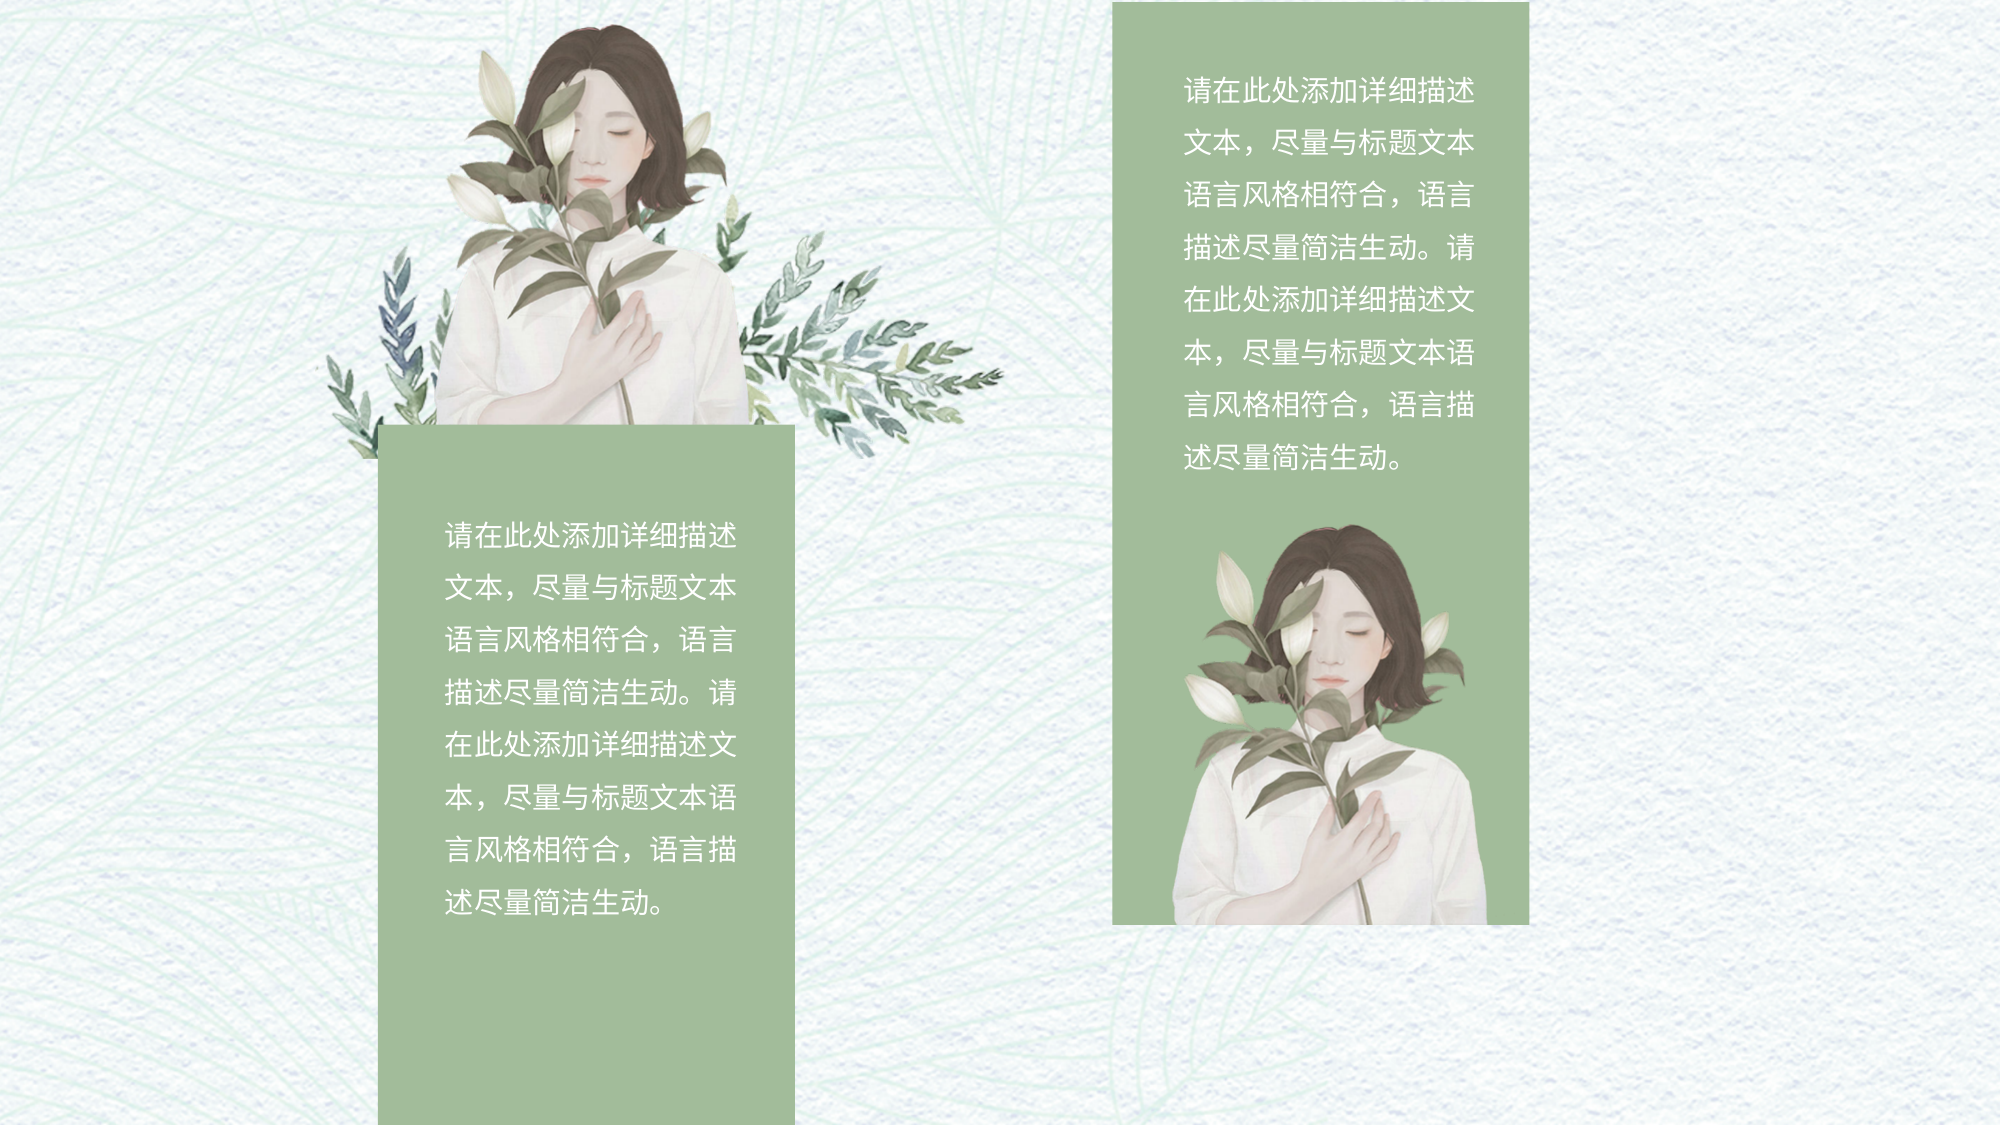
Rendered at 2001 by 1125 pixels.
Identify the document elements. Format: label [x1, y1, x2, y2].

text_box [1112, 1, 1530, 925]
text_box [377, 424, 795, 1125]
picture [0, 0, 2000, 1125]
